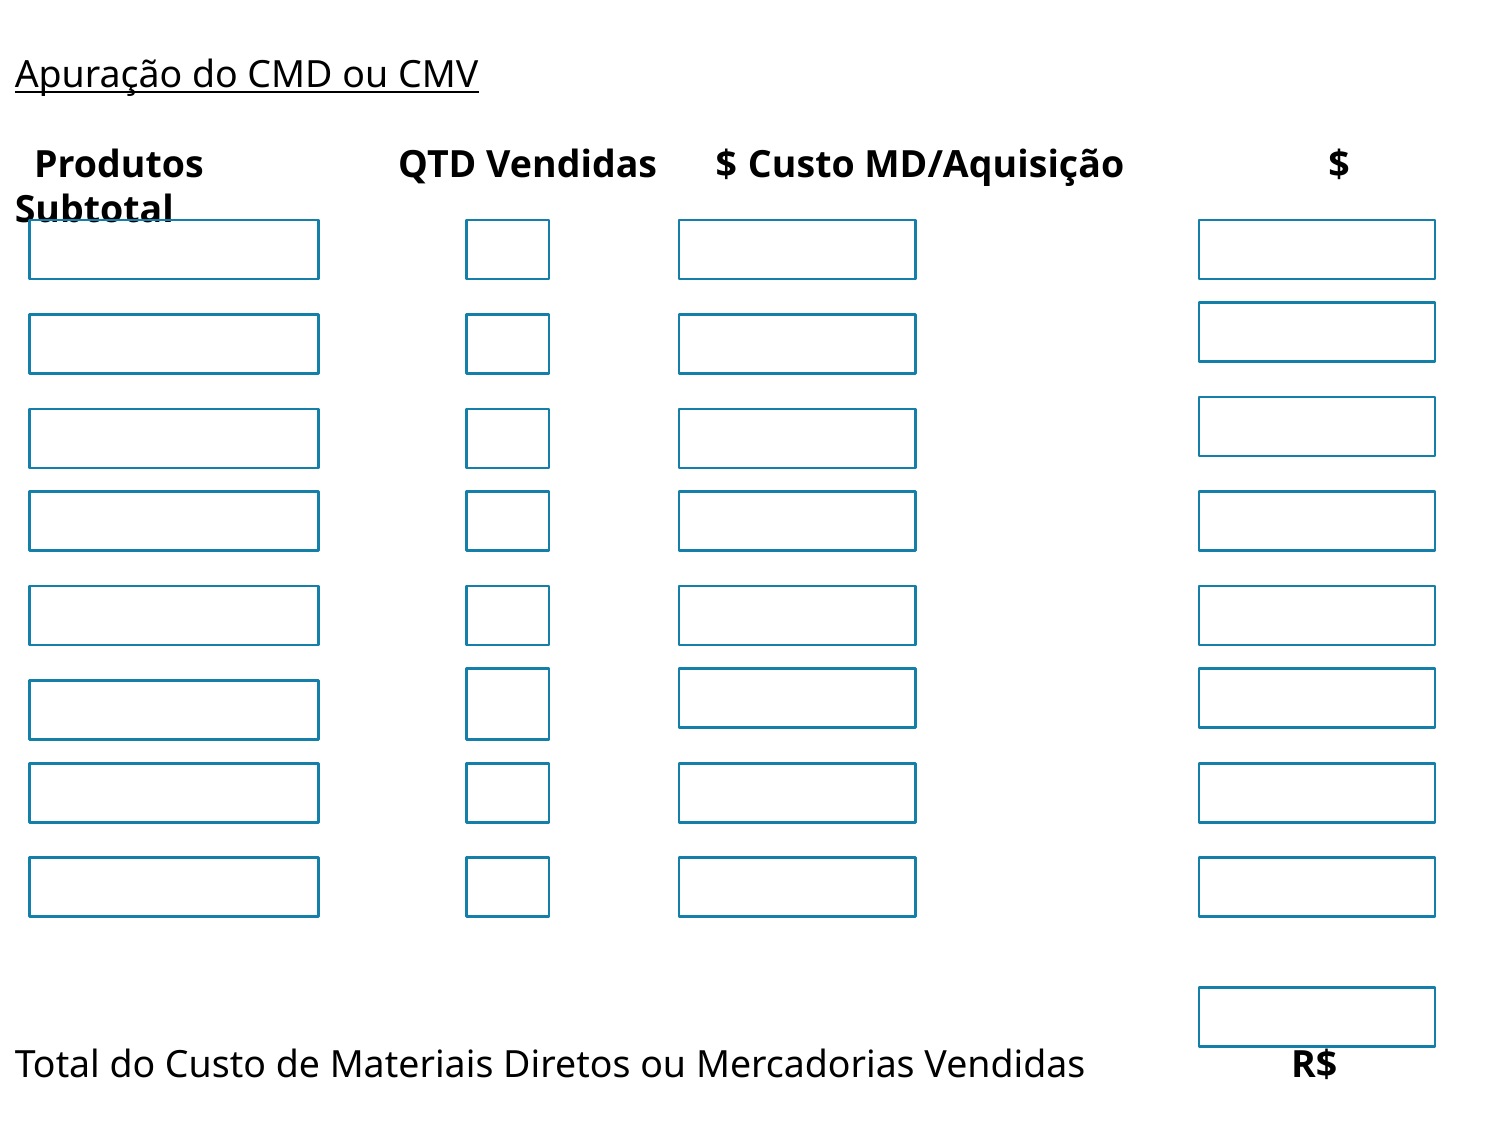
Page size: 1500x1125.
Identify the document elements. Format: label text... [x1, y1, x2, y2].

text_box [1198, 396, 1436, 457]
text_box [28, 219, 320, 280]
text_box [678, 585, 917, 646]
text_box [465, 408, 550, 469]
text_box [28, 490, 320, 552]
text_box [1198, 585, 1436, 646]
text_box [28, 679, 320, 741]
text_box [28, 762, 320, 824]
text_box [678, 219, 917, 280]
text_box [28, 856, 320, 918]
text_box [465, 667, 550, 741]
text_box [465, 585, 550, 646]
text_box [678, 667, 917, 729]
text_box [28, 585, 320, 646]
text_box [1198, 856, 1436, 918]
text_box [28, 408, 320, 469]
text_box [465, 219, 550, 280]
text_box [465, 856, 550, 918]
text_box [678, 408, 917, 469]
text_box [678, 856, 917, 918]
text_box [1198, 301, 1436, 363]
text_box [678, 762, 917, 824]
text_box [1198, 219, 1436, 280]
text_box [678, 490, 917, 552]
text_box Apuração do CMD ou CMV Produtos QTD Vendidas $ Custo MD/Aquisição $ Subtotal Total do Custo de Materiais Diretos ou Mercadorias Vendidas R$ [0, 42, 1500, 1125]
text_box [465, 313, 550, 375]
text_box [1198, 762, 1436, 824]
text_box [1198, 986, 1436, 1048]
text_box [1198, 490, 1436, 552]
text_box [465, 490, 550, 552]
text_box [678, 313, 917, 375]
text_box [28, 313, 320, 375]
text_box [1198, 667, 1436, 729]
text_box [465, 762, 550, 824]
